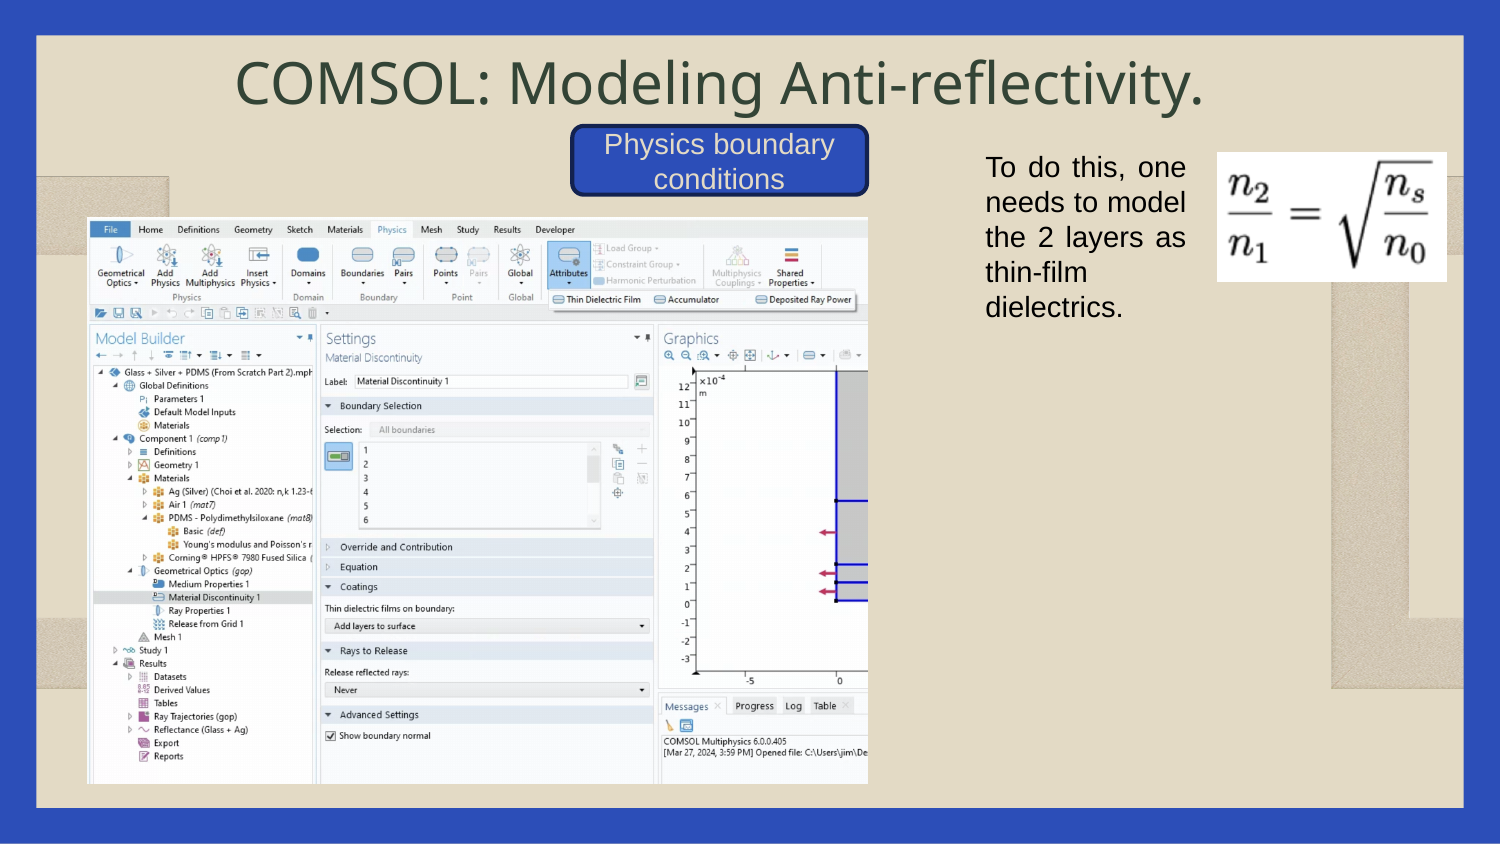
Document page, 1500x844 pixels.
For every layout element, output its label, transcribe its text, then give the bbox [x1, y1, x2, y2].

text_box To do this, one needs to model the 2 layers as thin-film dielectrics. [970, 141, 1202, 331]
text_box Physics boundary conditions [570, 123, 870, 197]
picture [37, 154, 868, 784]
picture [1217, 151, 1463, 689]
title COMSOL: Modeling Anti-reflectivity. [87, 31, 1352, 125]
